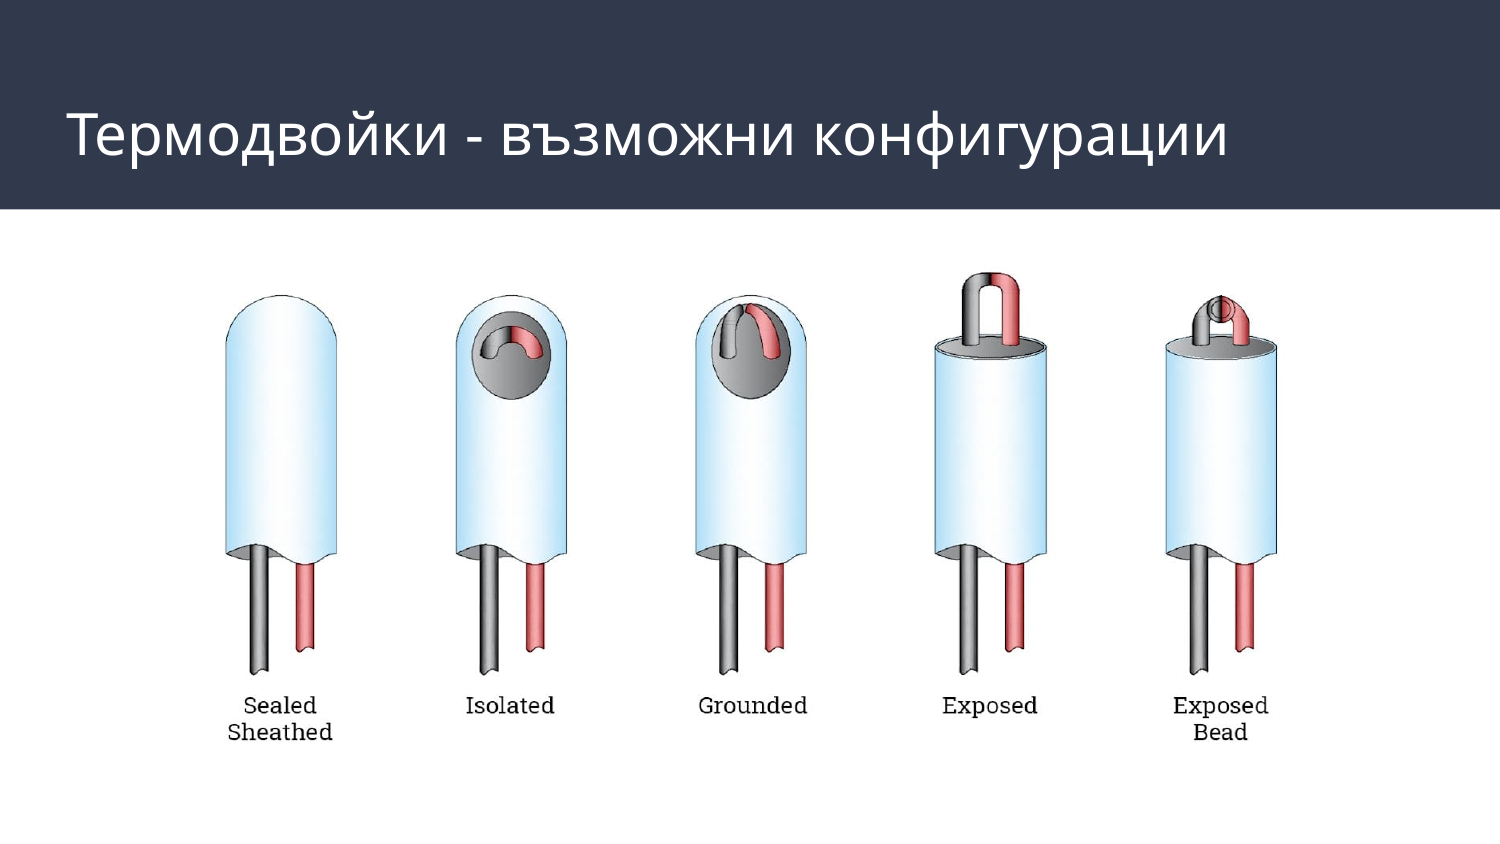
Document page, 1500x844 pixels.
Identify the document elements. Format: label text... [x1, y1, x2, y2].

picture [212, 263, 1288, 755]
title Термодвойки - възможни конфигурации [51, 82, 1449, 185]
